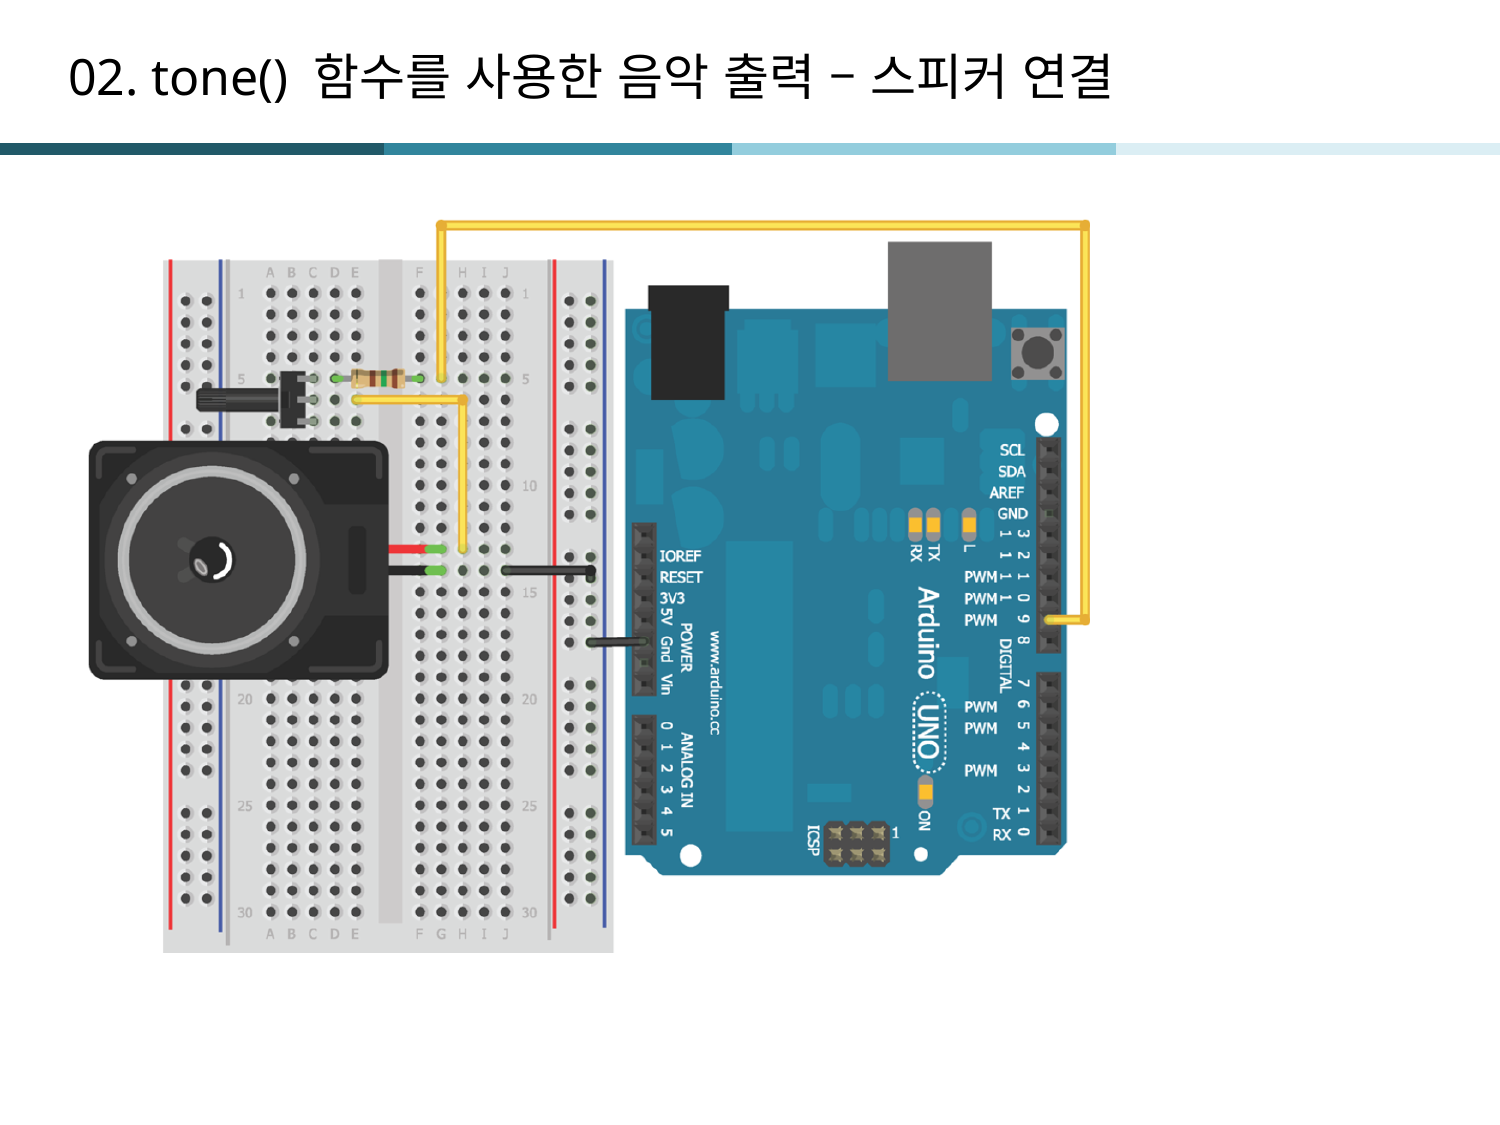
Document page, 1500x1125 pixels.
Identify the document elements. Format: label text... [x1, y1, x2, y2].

picture [90, 85, 1090, 1087]
title 02. tone() 함수를 사용한 음악 출력 – 스피커 연결 [53, 30, 1447, 121]
